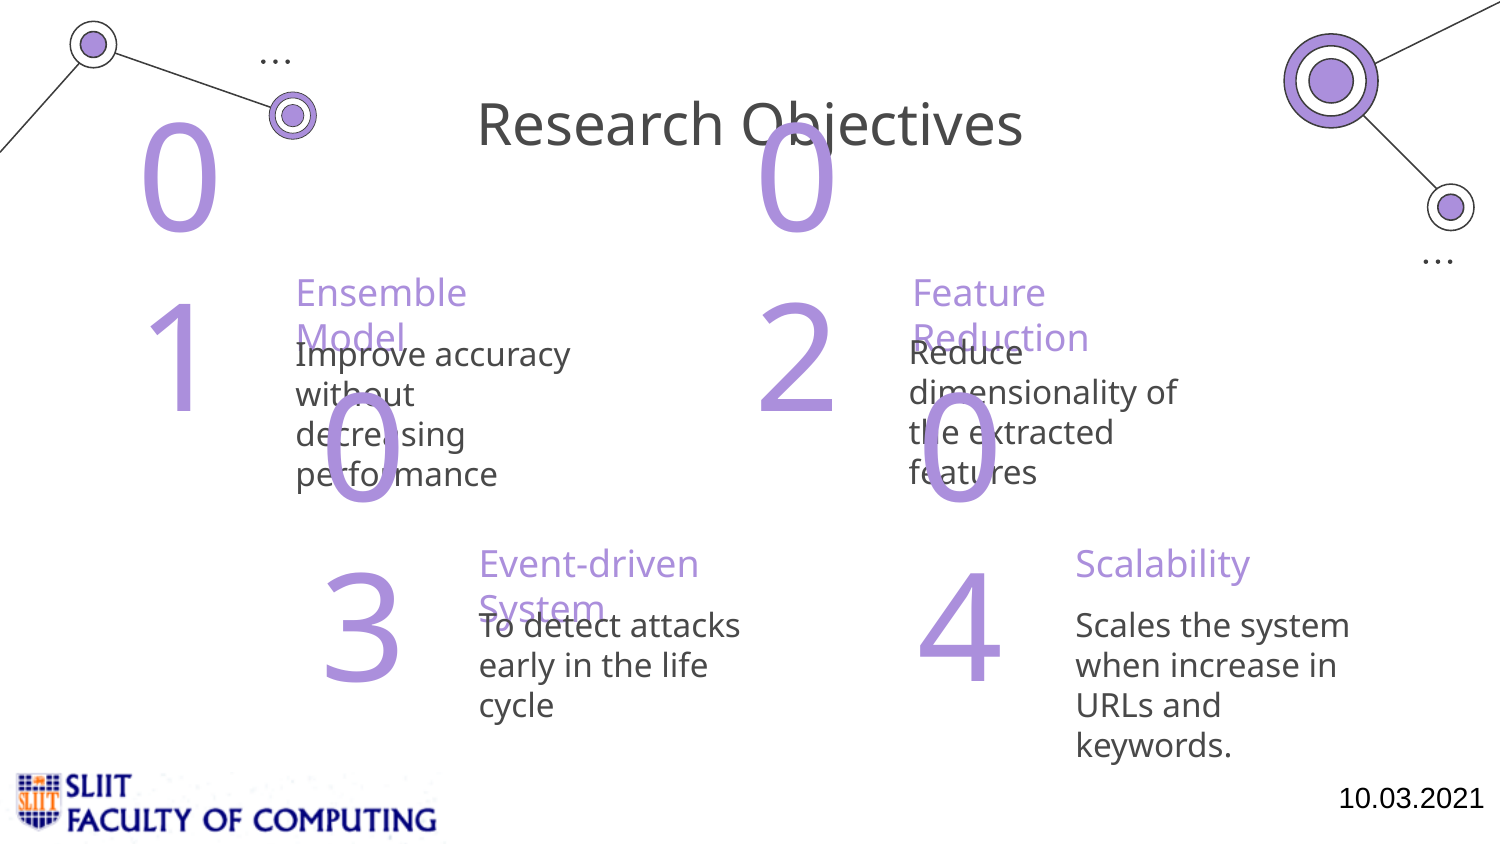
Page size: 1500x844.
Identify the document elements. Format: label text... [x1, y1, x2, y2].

text_box 02 [700, 278, 894, 456]
text_box 04 [863, 550, 1057, 727]
text_box 01 [83, 278, 278, 456]
text_box 03 [266, 550, 460, 727]
subtitle Ensemble Model [280, 253, 600, 316]
subtitle To detect attacks early in the life cycle [463, 589, 783, 714]
subtitle Reduce dimensionality of the extracted features [894, 316, 1217, 443]
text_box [0, 771, 1500, 844]
subtitle Event-driven System [463, 525, 816, 587]
subtitle Improve accuracy without decreasing performance [280, 318, 600, 443]
title Research Objectives [257, 72, 1243, 171]
subtitle Feature Reduction [896, 253, 1217, 316]
subtitle Scales the system when increase in URLs and keywords. [1060, 589, 1388, 714]
subtitle Scalability [1060, 525, 1388, 587]
